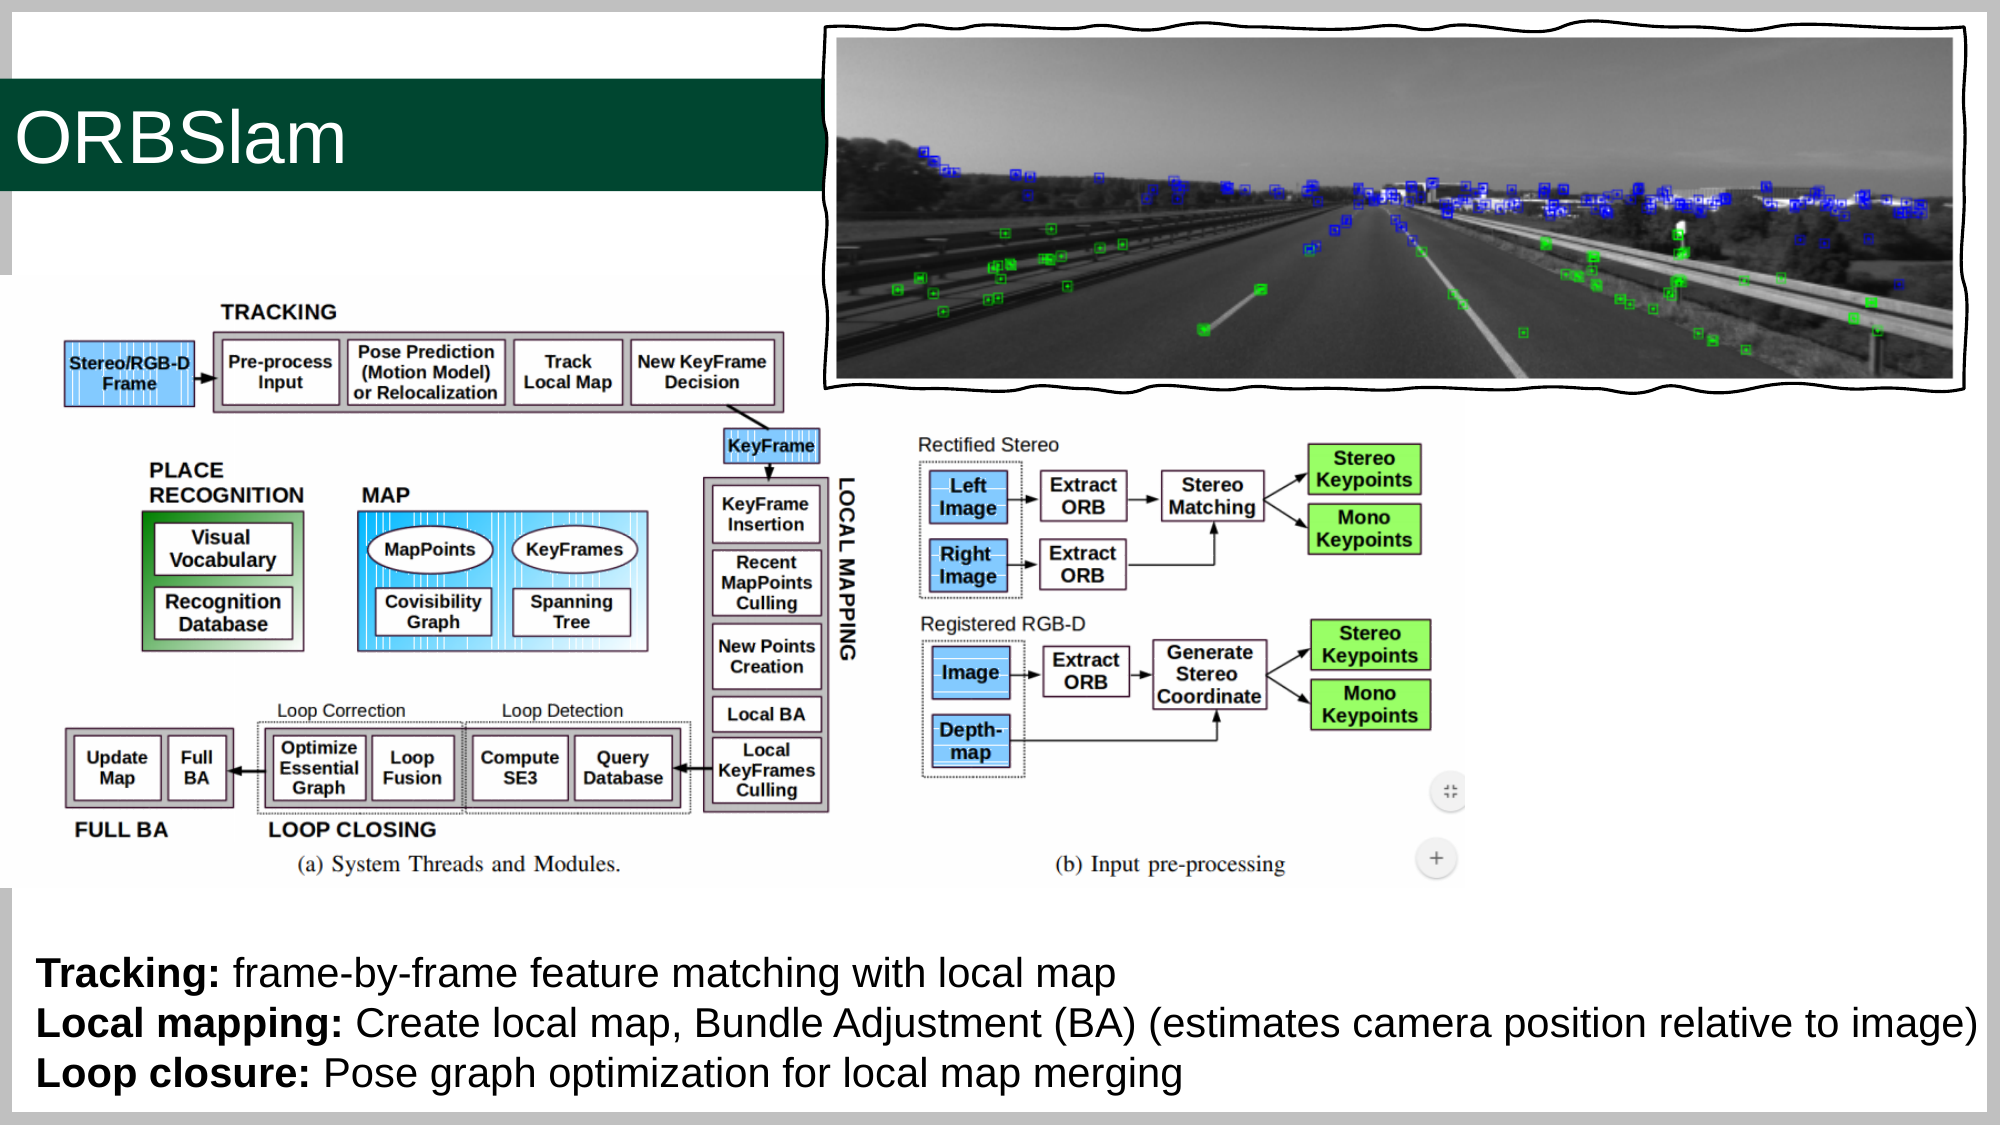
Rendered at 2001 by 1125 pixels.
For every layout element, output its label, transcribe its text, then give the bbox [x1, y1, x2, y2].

text_box [0, 0, 2000, 1125]
text_box ORBSlam [0, 84, 819, 184]
text_box [0, 78, 819, 84]
picture [0, 26, 1965, 888]
text_box [0, 184, 819, 192]
text_box Tracking: frame-by-frame feature matching with local map Local mapping: Create local map, Bundle Adjustment (BA) (estimates camera position relative to image) Loop closure: Pose graph optimization for local map merging [20, 938, 1995, 1104]
